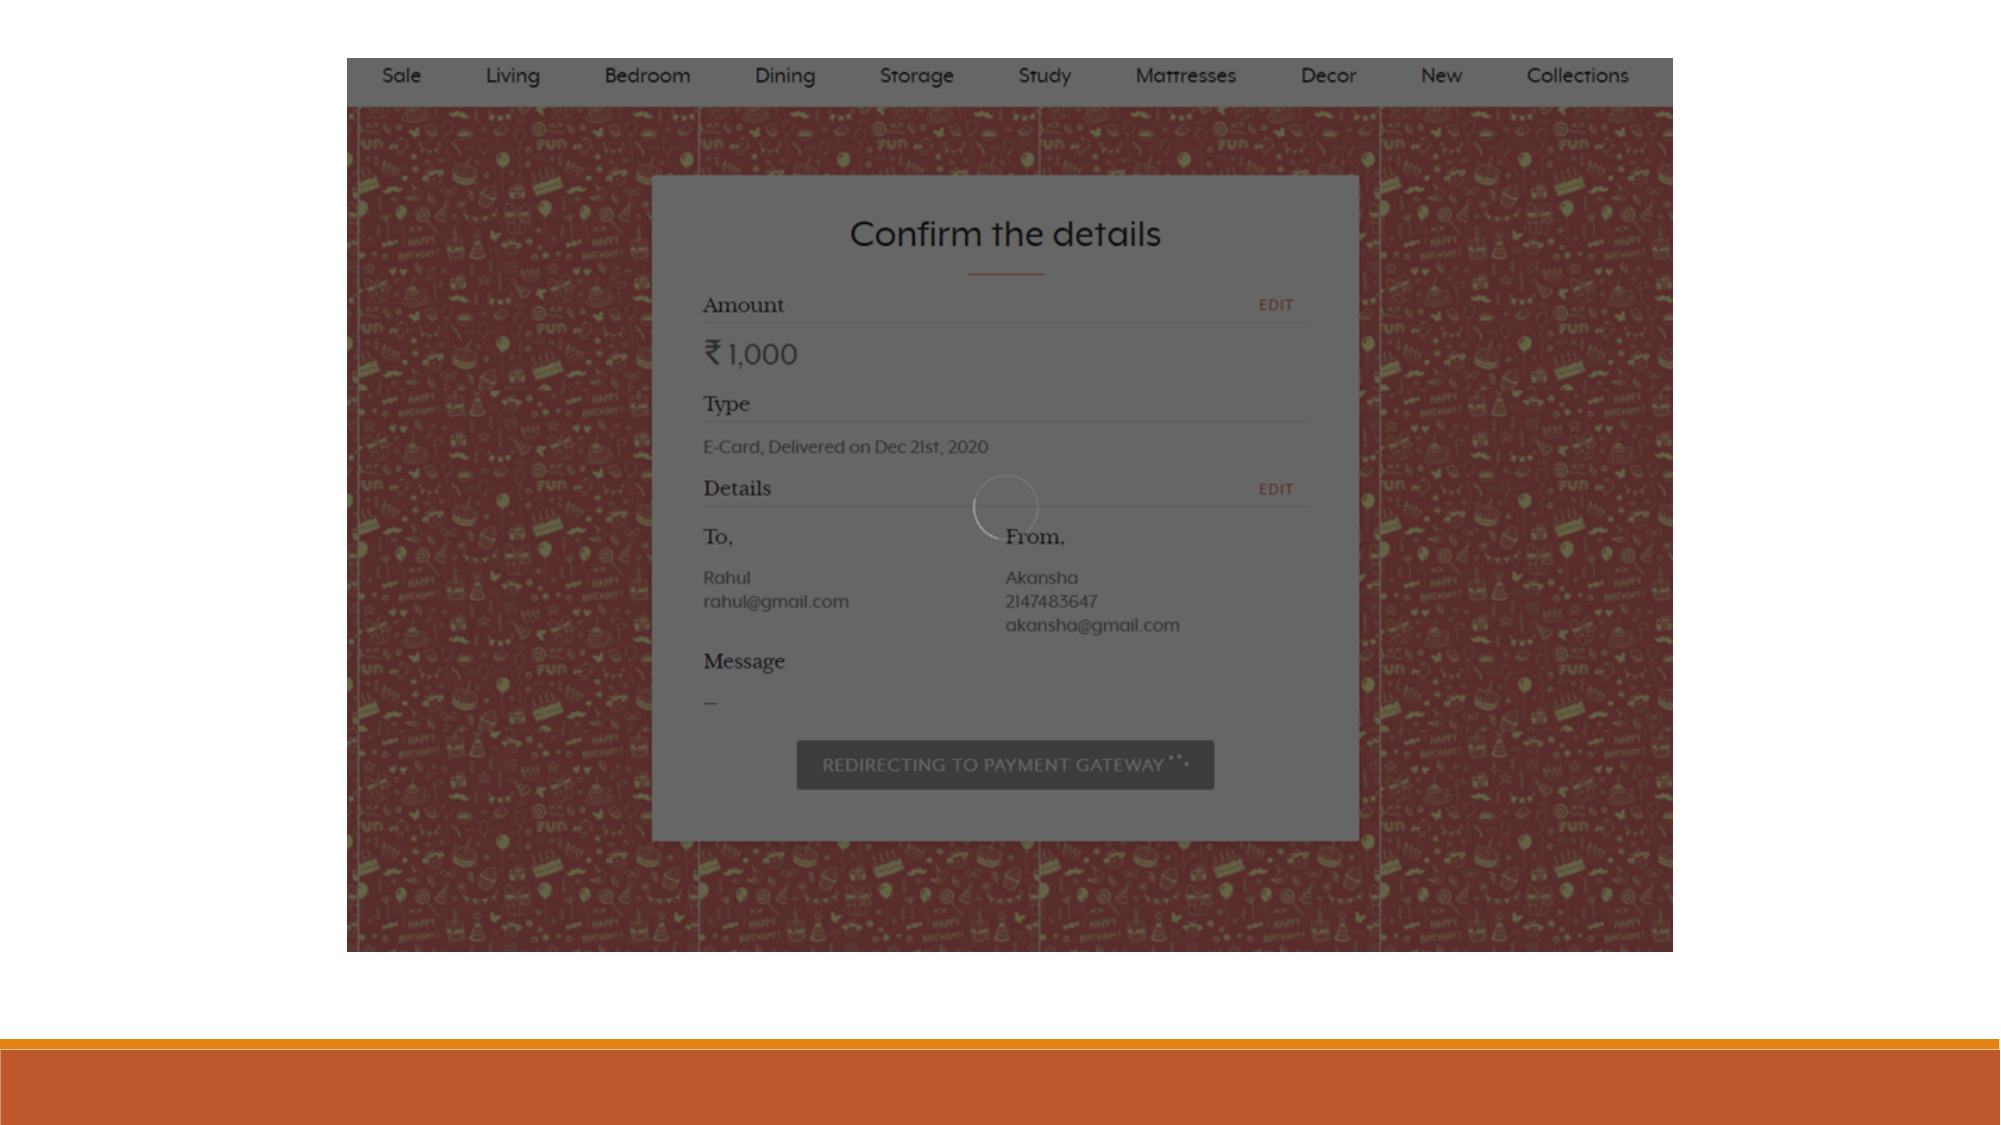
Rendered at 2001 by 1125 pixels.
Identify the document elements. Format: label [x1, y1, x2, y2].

picture [347, 58, 1674, 952]
